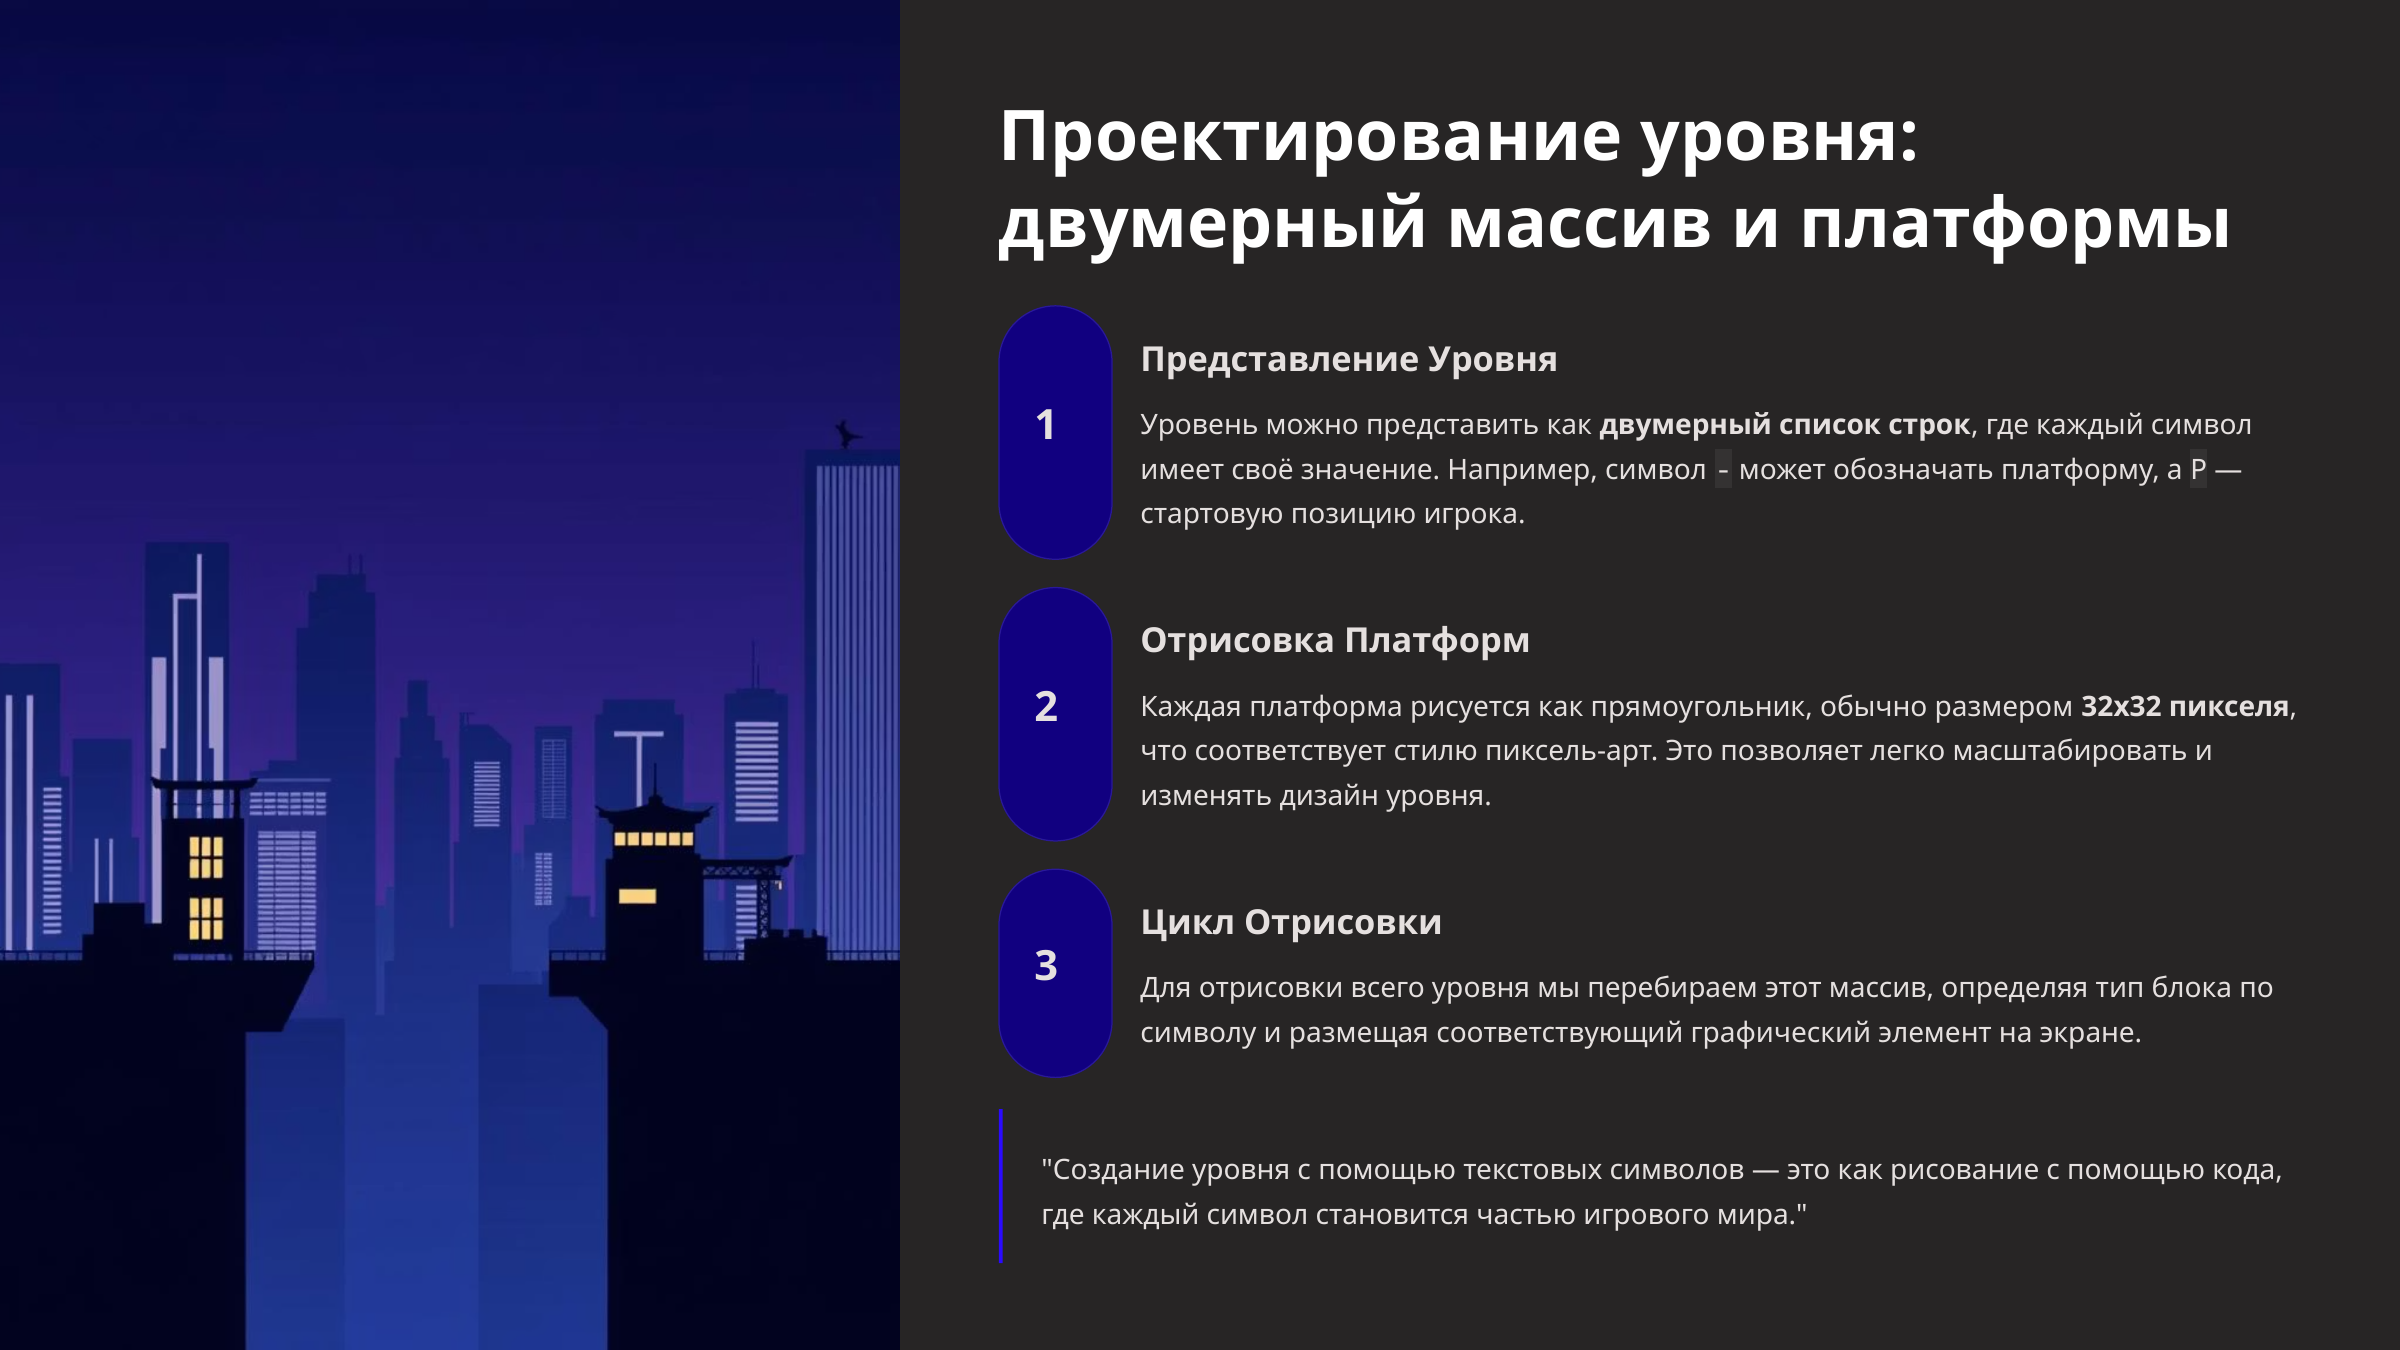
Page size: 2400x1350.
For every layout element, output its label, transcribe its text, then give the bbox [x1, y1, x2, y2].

text_box 2 [1034, 687, 1077, 741]
text_box Для отрисовки всего уровня мы перебираем этот массив, определяя тип блока по символу и размещая соответствующий графический элемент на экране. [1140, 958, 2301, 1049]
text_box Проектирование уровня: двумерный массив и платформы [998, 86, 2301, 264]
text_box Цикл Отрисовки [1140, 897, 1494, 942]
text_box Каждая платформа рисуется как прямоугольник, обычно размером 32x32 пикселя, что соответствует стилю пиксель-арт. Это позволяет легко масштабировать и изменять дизайн уровня. [1140, 676, 2301, 813]
text_box [998, 869, 1113, 1078]
text_box [998, 1109, 1003, 1264]
text_box Отрисовка Платформ [1140, 615, 1528, 660]
text_box "Создание уровня с помощью текстовых символов — это как рисование с помощью кода, где каждый символ становится частью игрового мира." [1041, 1140, 2301, 1232]
text_box 3 [1034, 946, 1077, 1000]
text_box Представление Уровня [1140, 334, 1558, 379]
text_box [998, 305, 1113, 560]
text_box [998, 587, 1113, 841]
text_box Уровень можно представить как двумерный список строк, где каждый символ имеет своё значение. Например, символ - может обозначать платформу, а P — стартовую позицию игрока. [1140, 395, 2301, 531]
text_box 1 [1034, 406, 1077, 459]
picture [0, 0, 900, 1350]
